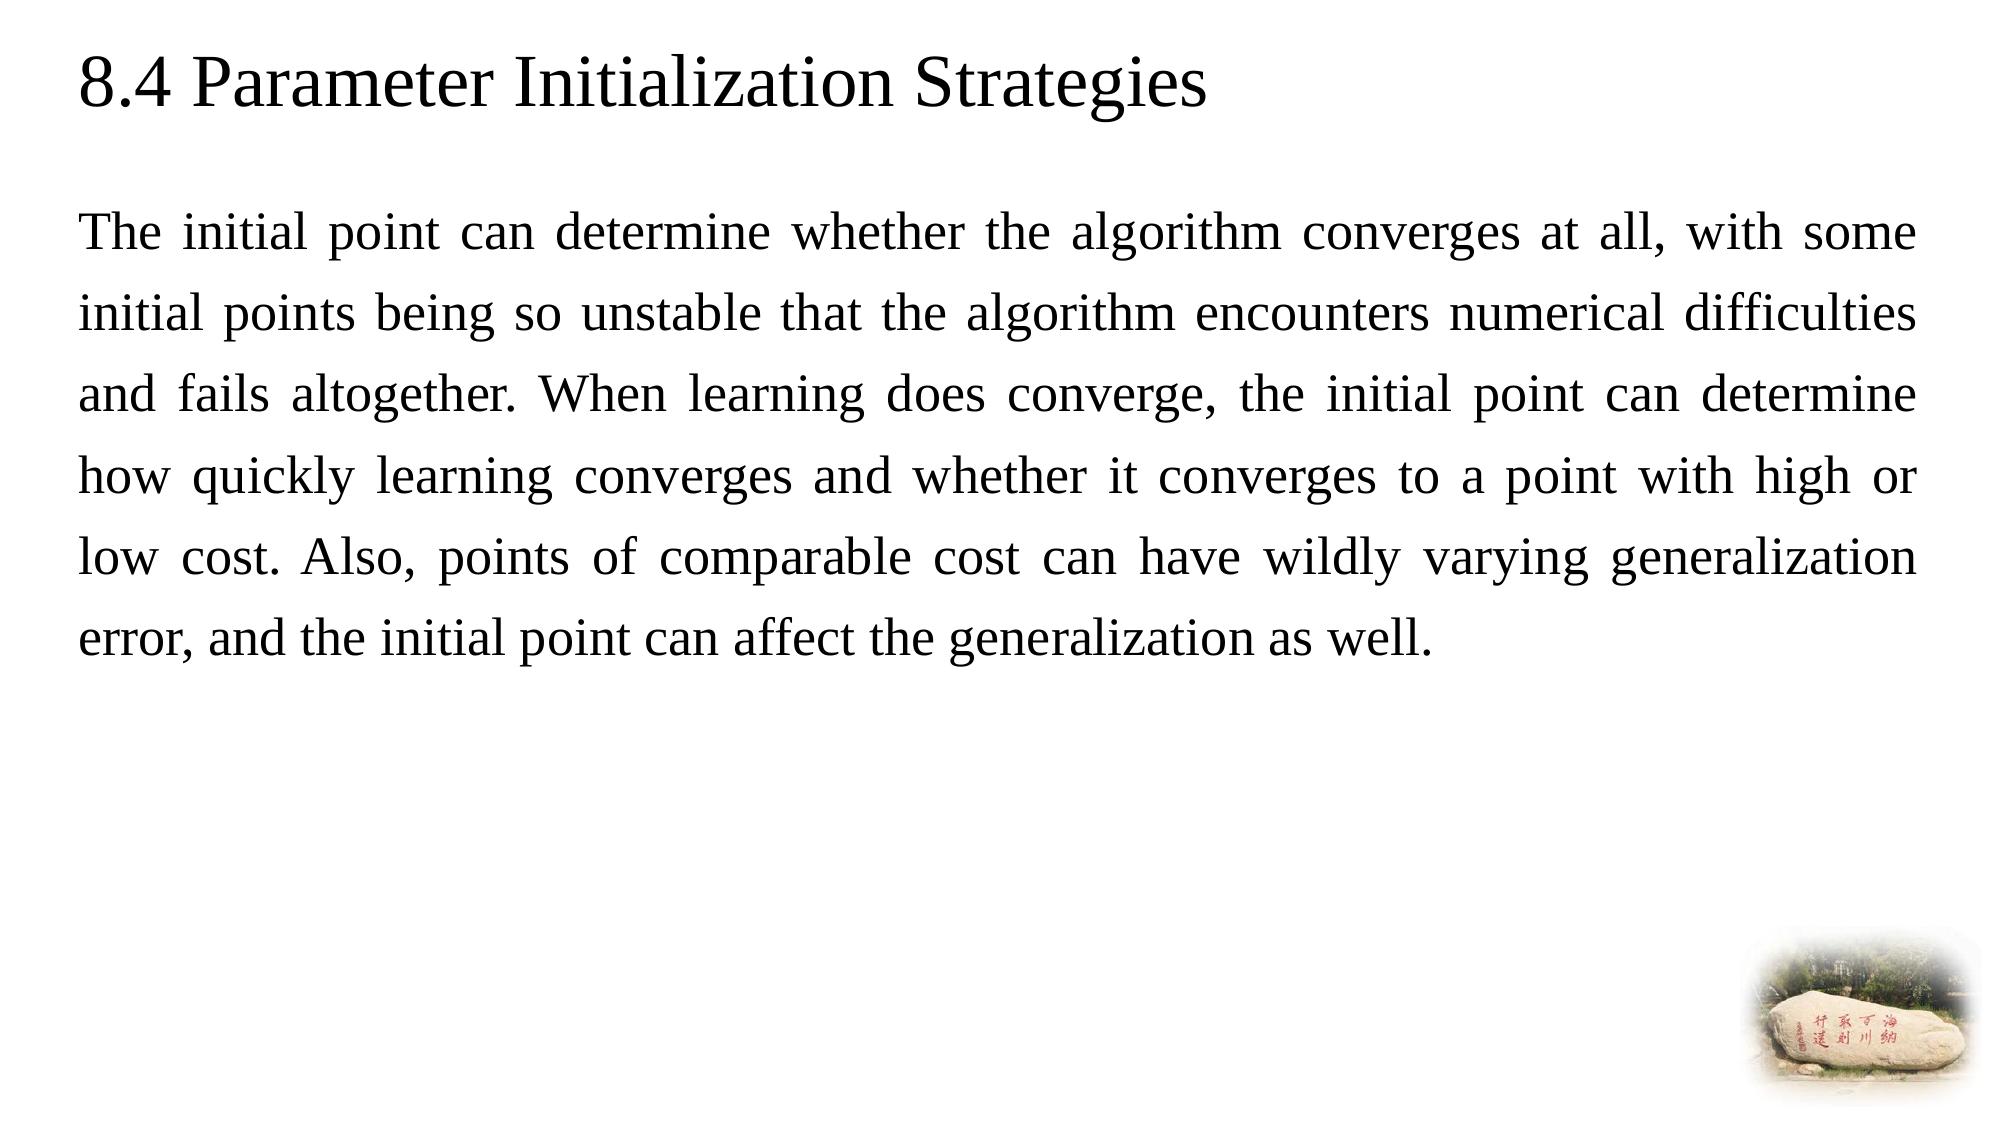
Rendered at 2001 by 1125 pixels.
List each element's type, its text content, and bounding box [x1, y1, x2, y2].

list The initial point can determine whether the algorithm converges at all, with some initial points being so unstable that the algorithm encounters numerical difficulties and fails altogether. When learning does converge, the initial point can determine how quickly learning converges and whether it converges to a point with high or low cost. Also, points of comparable cost can have wildly varying generalization error, and the initial point can affect the generalization as well. [63, 171, 1936, 1014]
title 8.4 Parameter Initialization Strategies [63, 21, 1936, 142]
picture [1740, 922, 1985, 1107]
